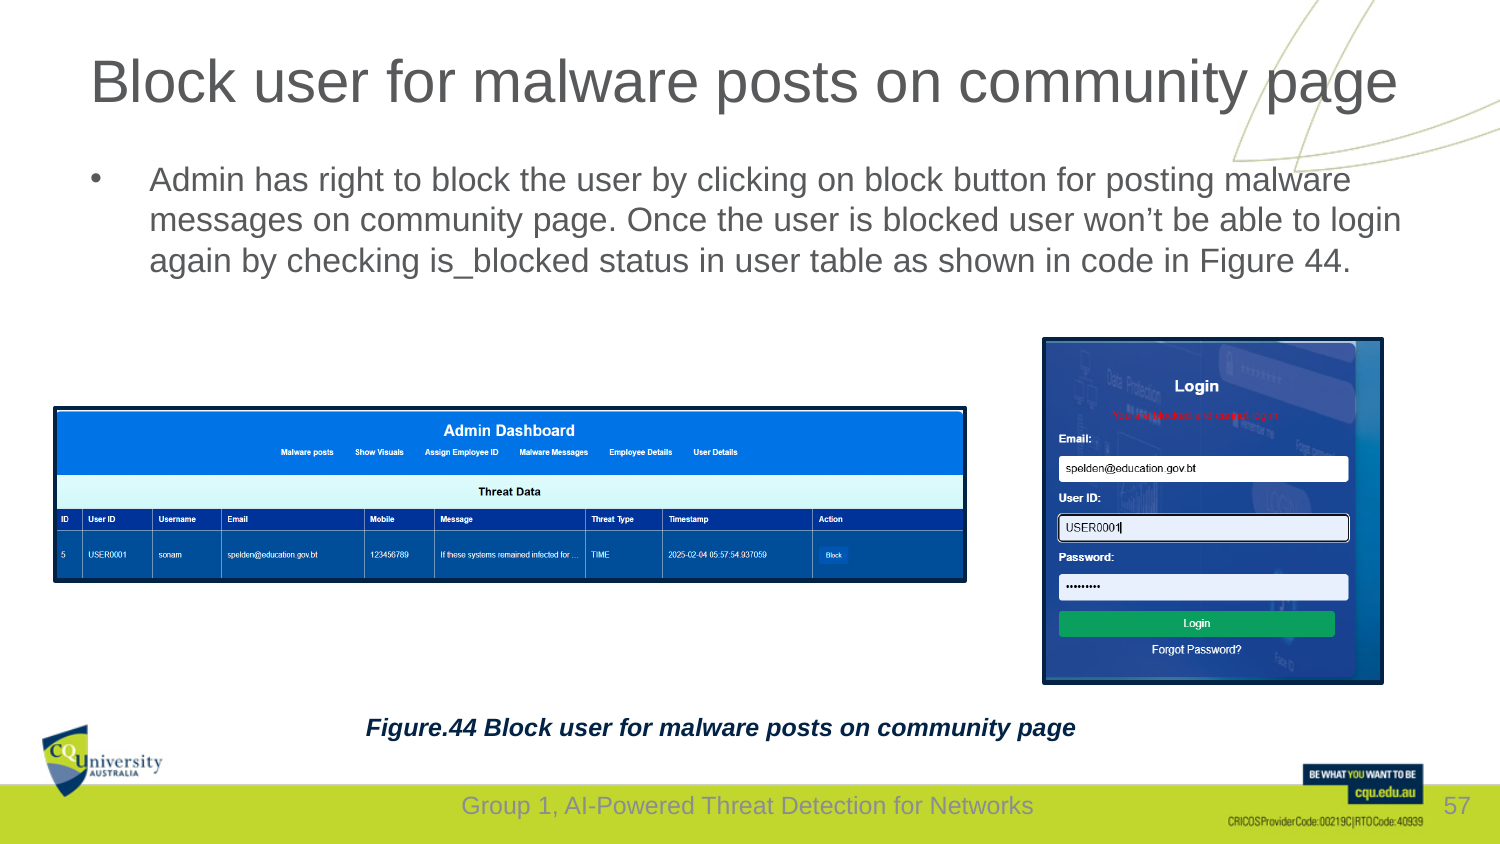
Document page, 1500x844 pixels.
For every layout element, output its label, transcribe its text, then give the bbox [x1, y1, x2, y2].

footer Group 1, AI-Powered Threat Detection for Networks [272, 782, 1136, 827]
text_box Figure.44 Block user for malware posts on community page [351, 704, 1271, 749]
title Block user for malware posts on community page [75, 33, 1425, 123]
list Admin has right to block the user by clicking on block button for posting malware messages on community page. Once the user is blocked user won’t be able to login again by checking is_blocked status in user table as shown in code in Figure 44. [75, 149, 1425, 299]
picture [0, 0, 1500, 844]
slide_number 57 [1136, 782, 1487, 827]
